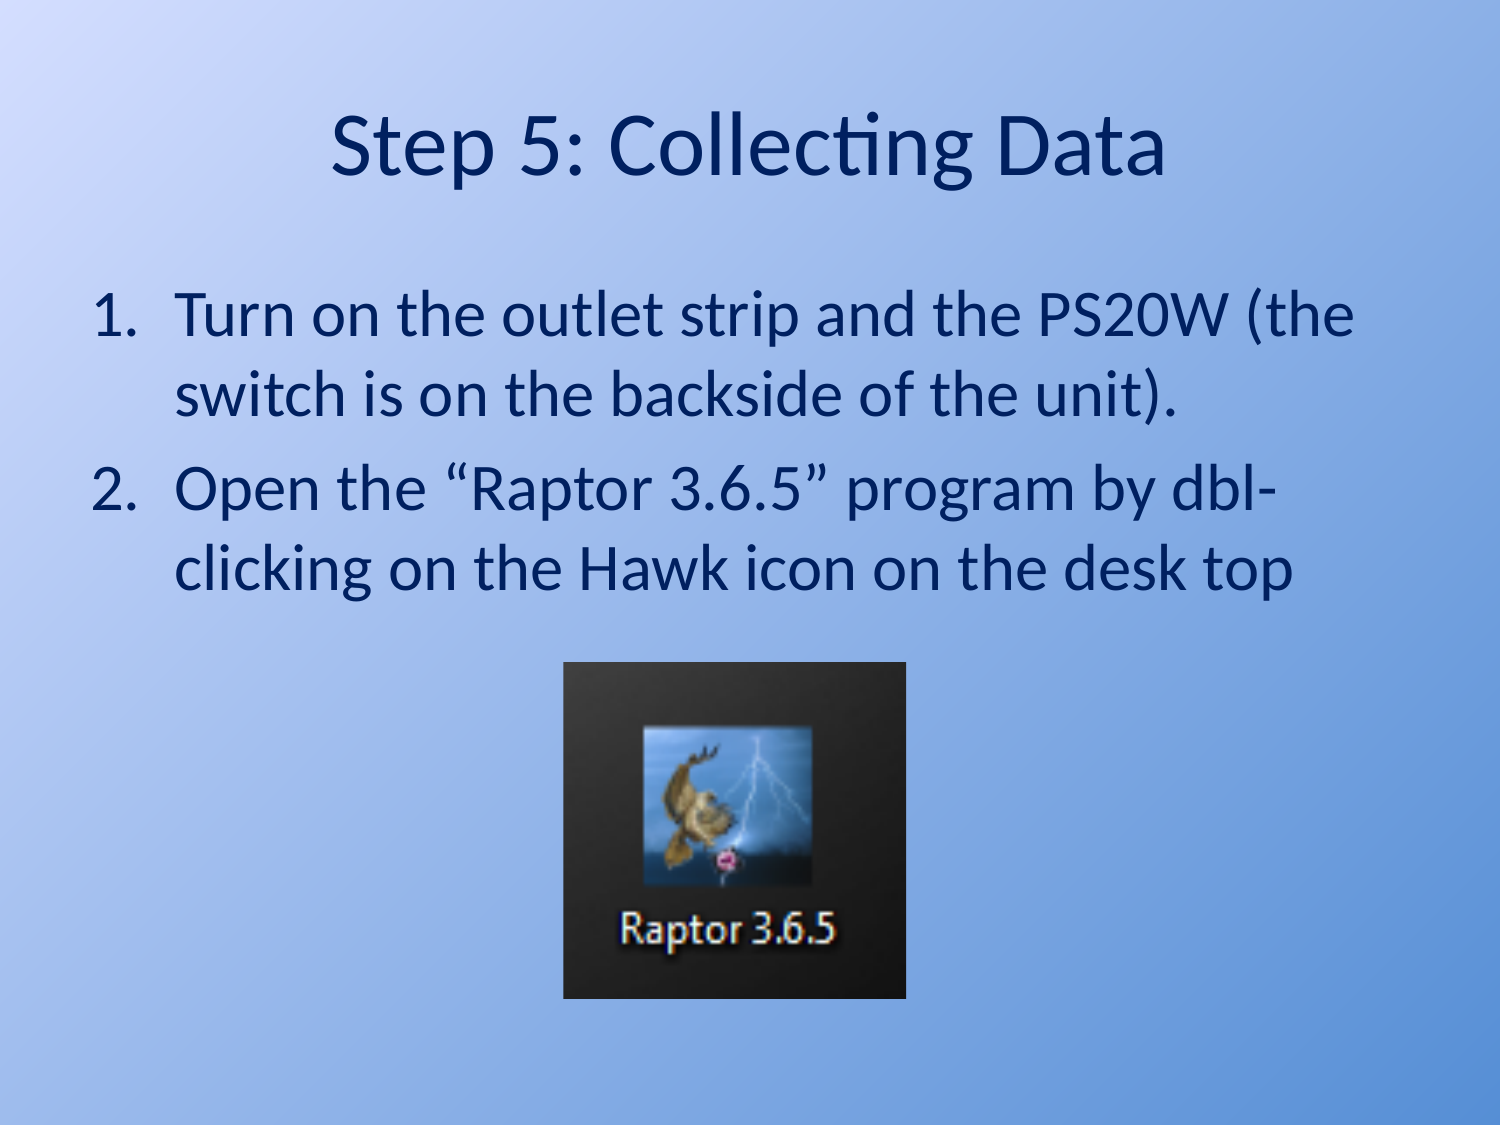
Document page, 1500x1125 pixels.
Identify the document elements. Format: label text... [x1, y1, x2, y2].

title Step 5: Collecting Data [75, 45, 1425, 233]
list Turn on the outlet strip and the PS20W (the switch is on the backside of the unit). Open the “Raptor 3.6.5” program by dbl-clicking on the Hawk icon on the desk top [75, 262, 1425, 1005]
picture [563, 661, 907, 999]
